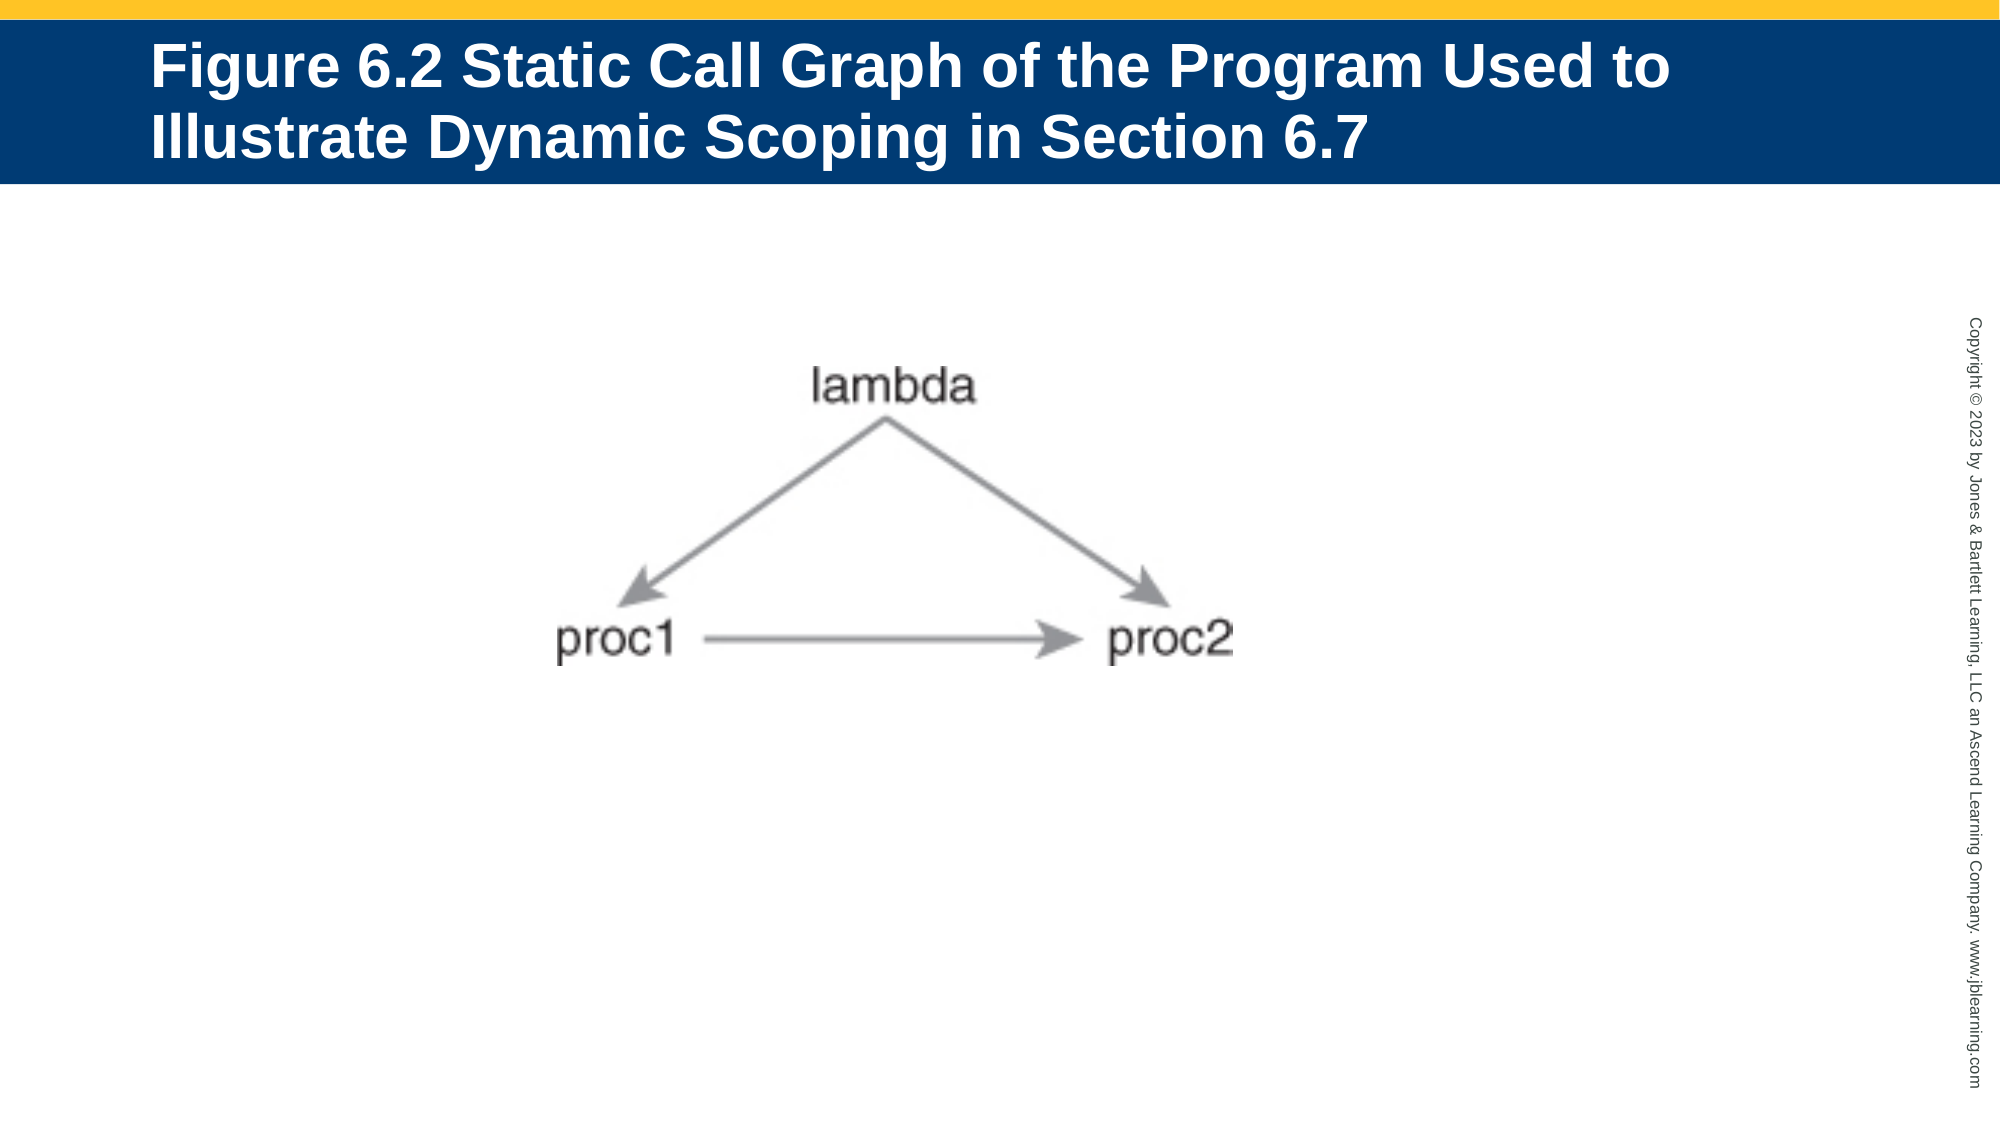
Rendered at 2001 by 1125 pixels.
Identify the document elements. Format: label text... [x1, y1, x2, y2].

title Figure 6.2 Static Call Graph of the Program Used to Illustrate Dynamic Scoping in Section 6.7 [0, 19, 2000, 185]
picture [557, 366, 1233, 666]
